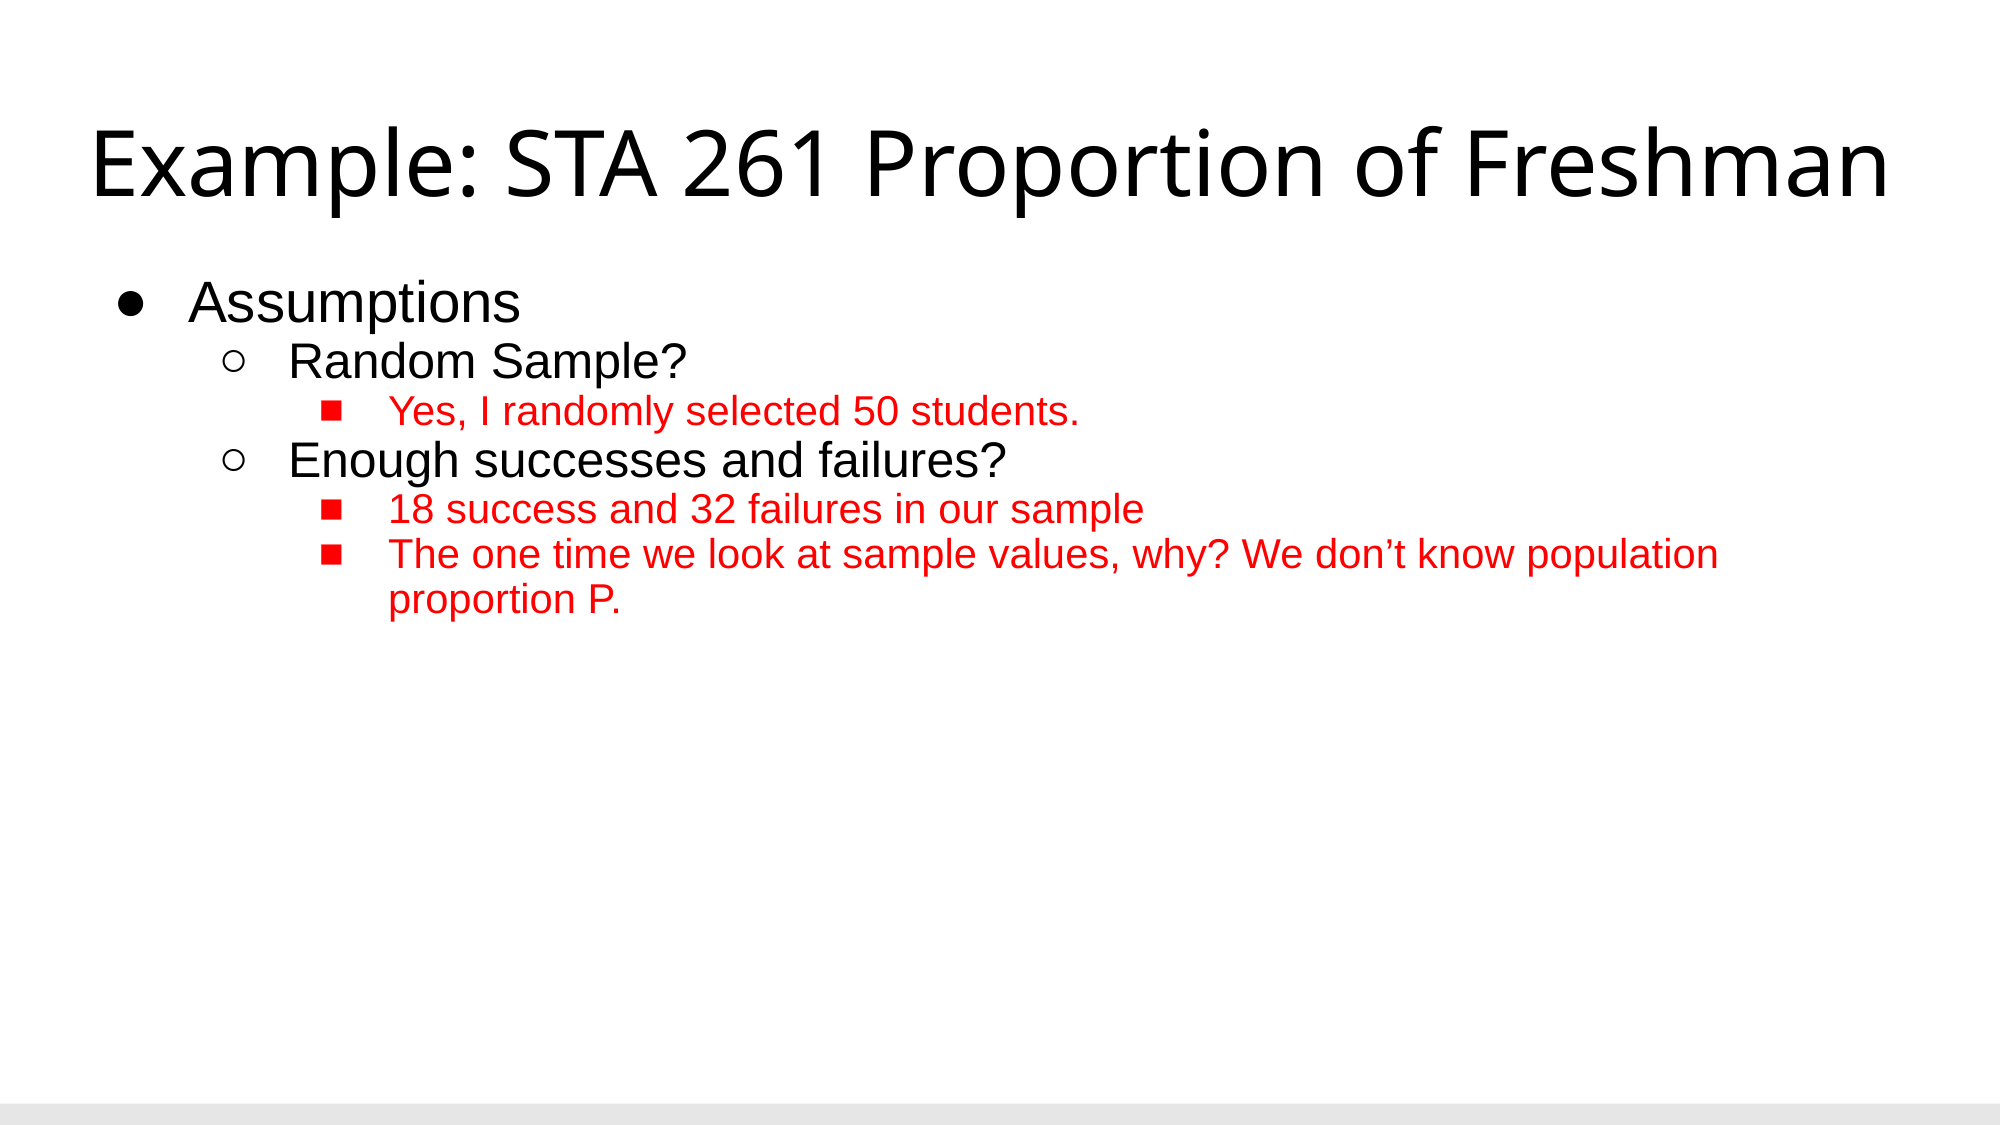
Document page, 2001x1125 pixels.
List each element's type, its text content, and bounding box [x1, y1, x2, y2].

list Assumptions Random Sample? Yes, I randomly selected 50 students. Enough successes and failures? 18 success and 32 failures in our sample The one time we look at sample values, why? We don’t know population proportion P. [68, 252, 1932, 1000]
title Example: STA 261 Proportion of Freshman [68, 97, 1932, 223]
